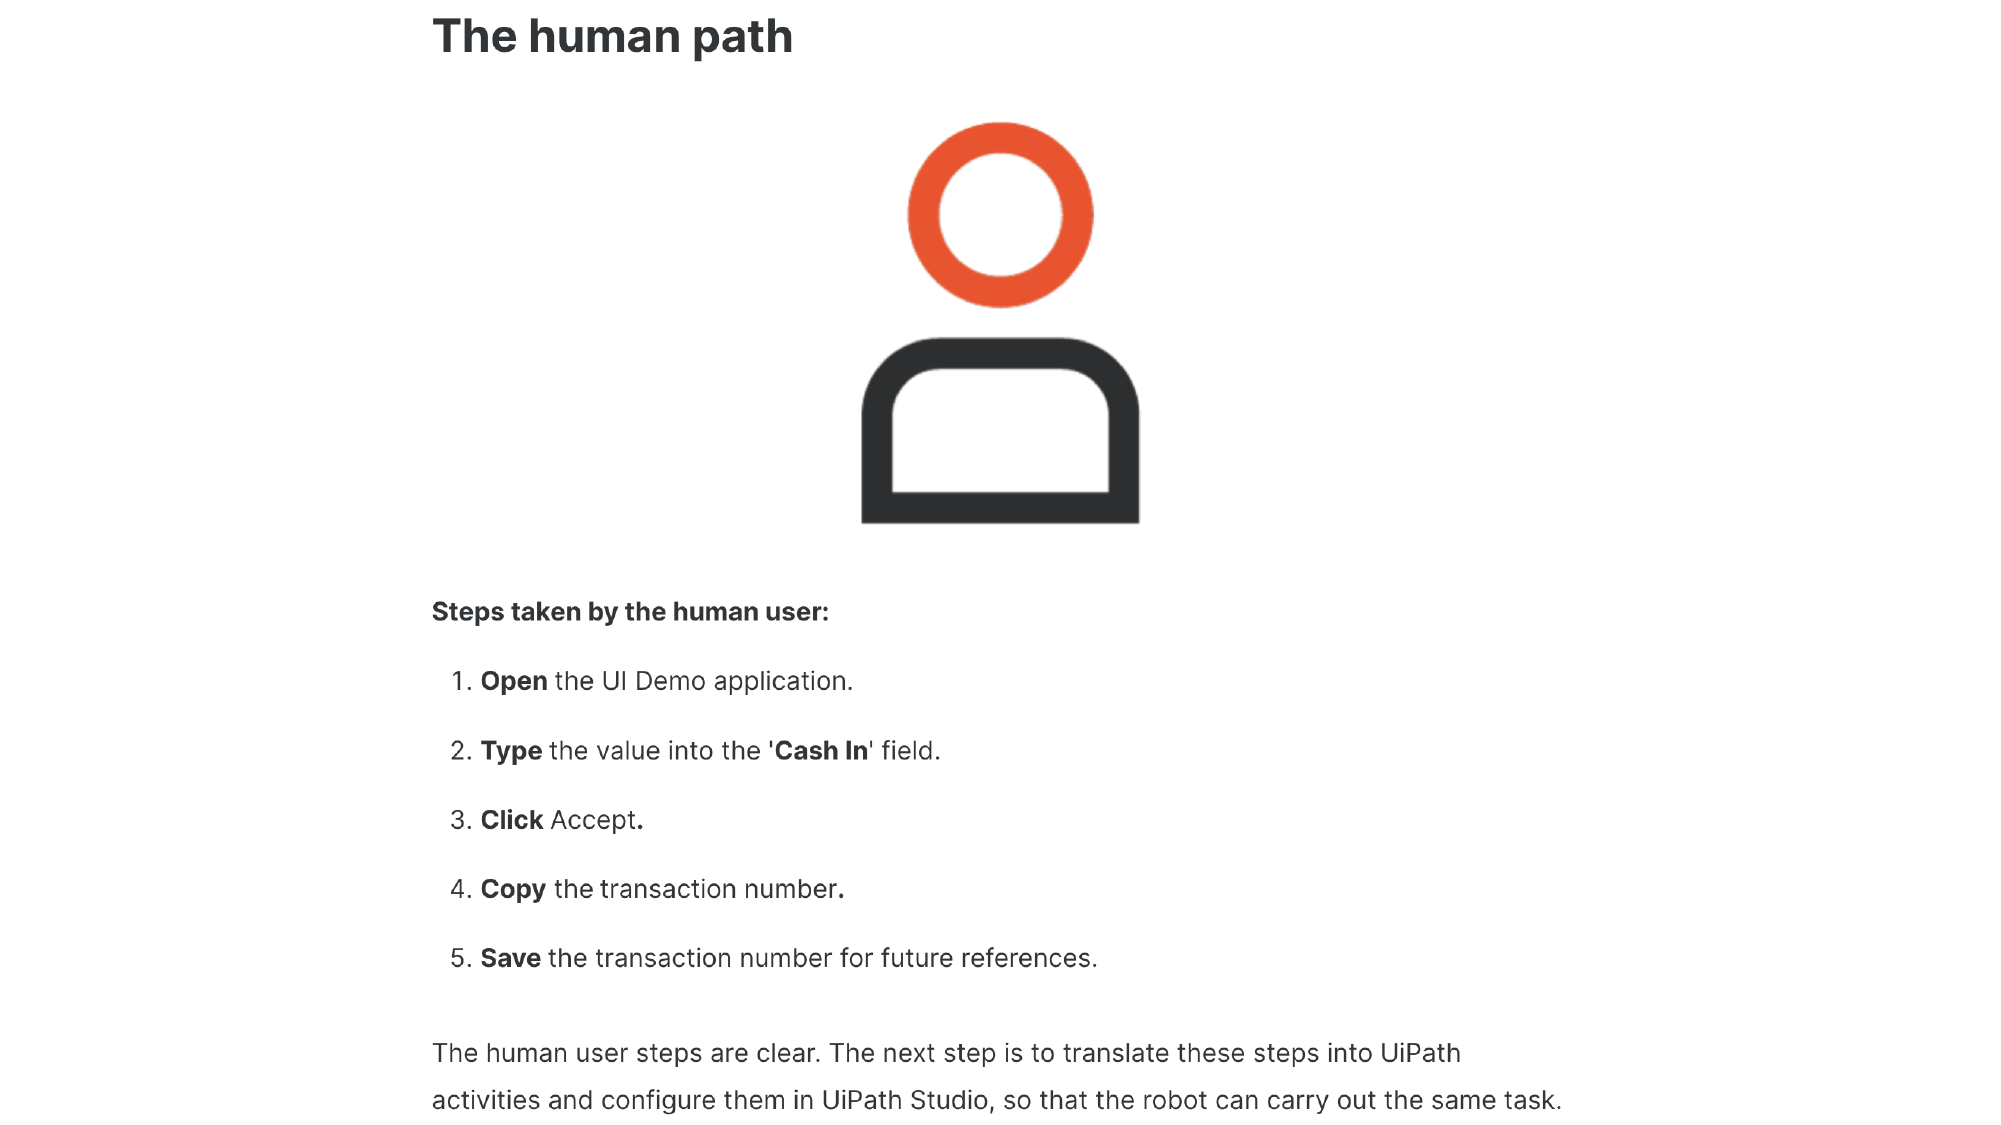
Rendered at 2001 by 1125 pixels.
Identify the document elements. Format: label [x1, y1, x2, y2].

list [325, 0, 1675, 1125]
